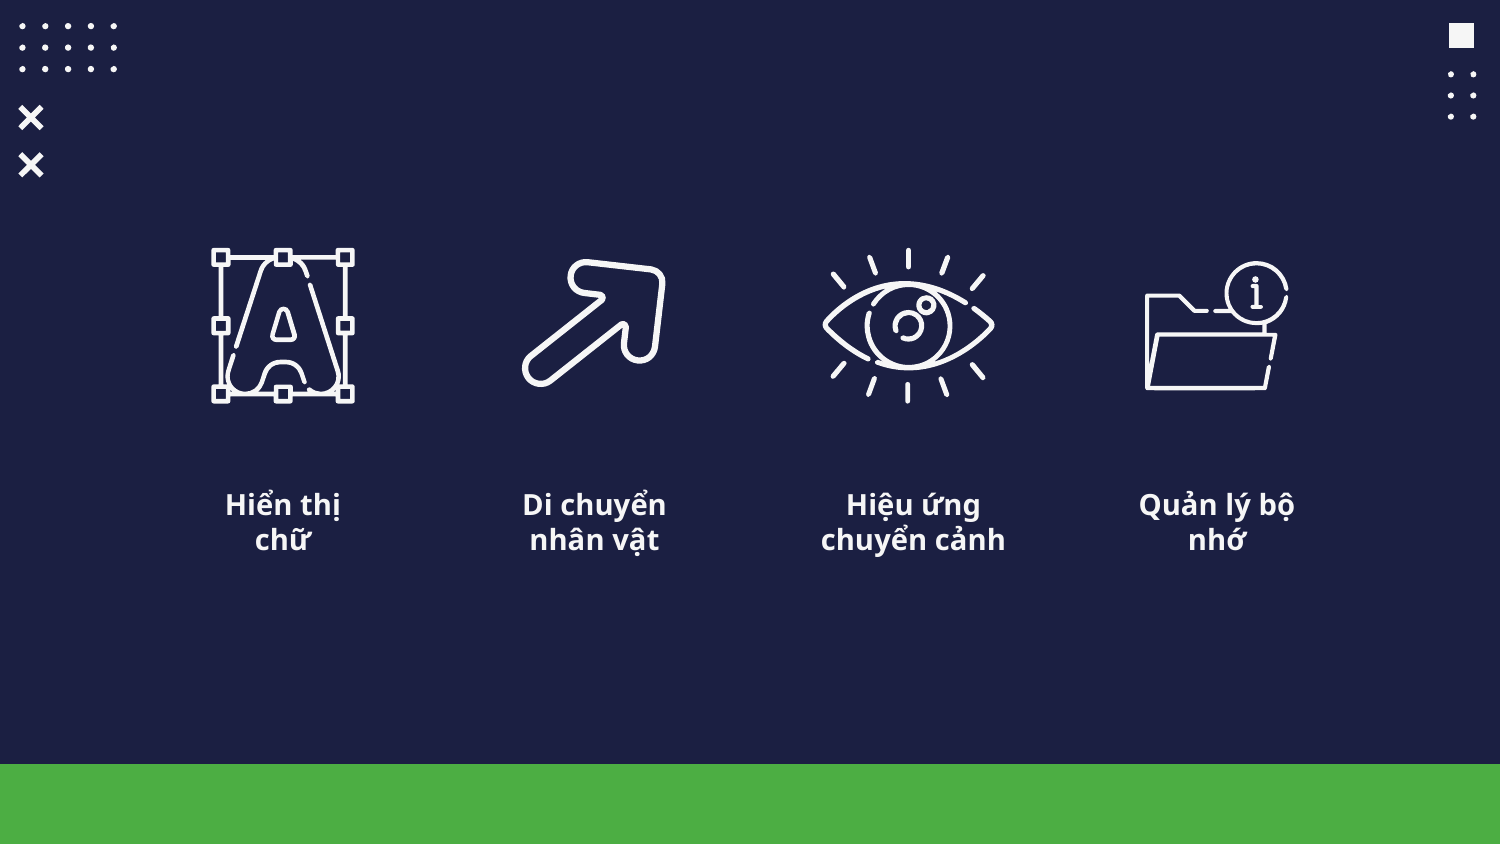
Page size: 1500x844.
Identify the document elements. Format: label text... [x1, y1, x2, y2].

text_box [1144, 260, 1289, 391]
text_box Hiển thị chữ [188, 471, 379, 572]
text_box Hiệu ứng chuyển cảnh [796, 471, 1031, 572]
text_box Di chuyển nhân vật [499, 471, 690, 572]
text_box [211, 247, 356, 404]
text_box Quản lý bộ nhớ [1106, 471, 1328, 572]
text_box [821, 247, 996, 404]
text_box [525, 262, 663, 384]
